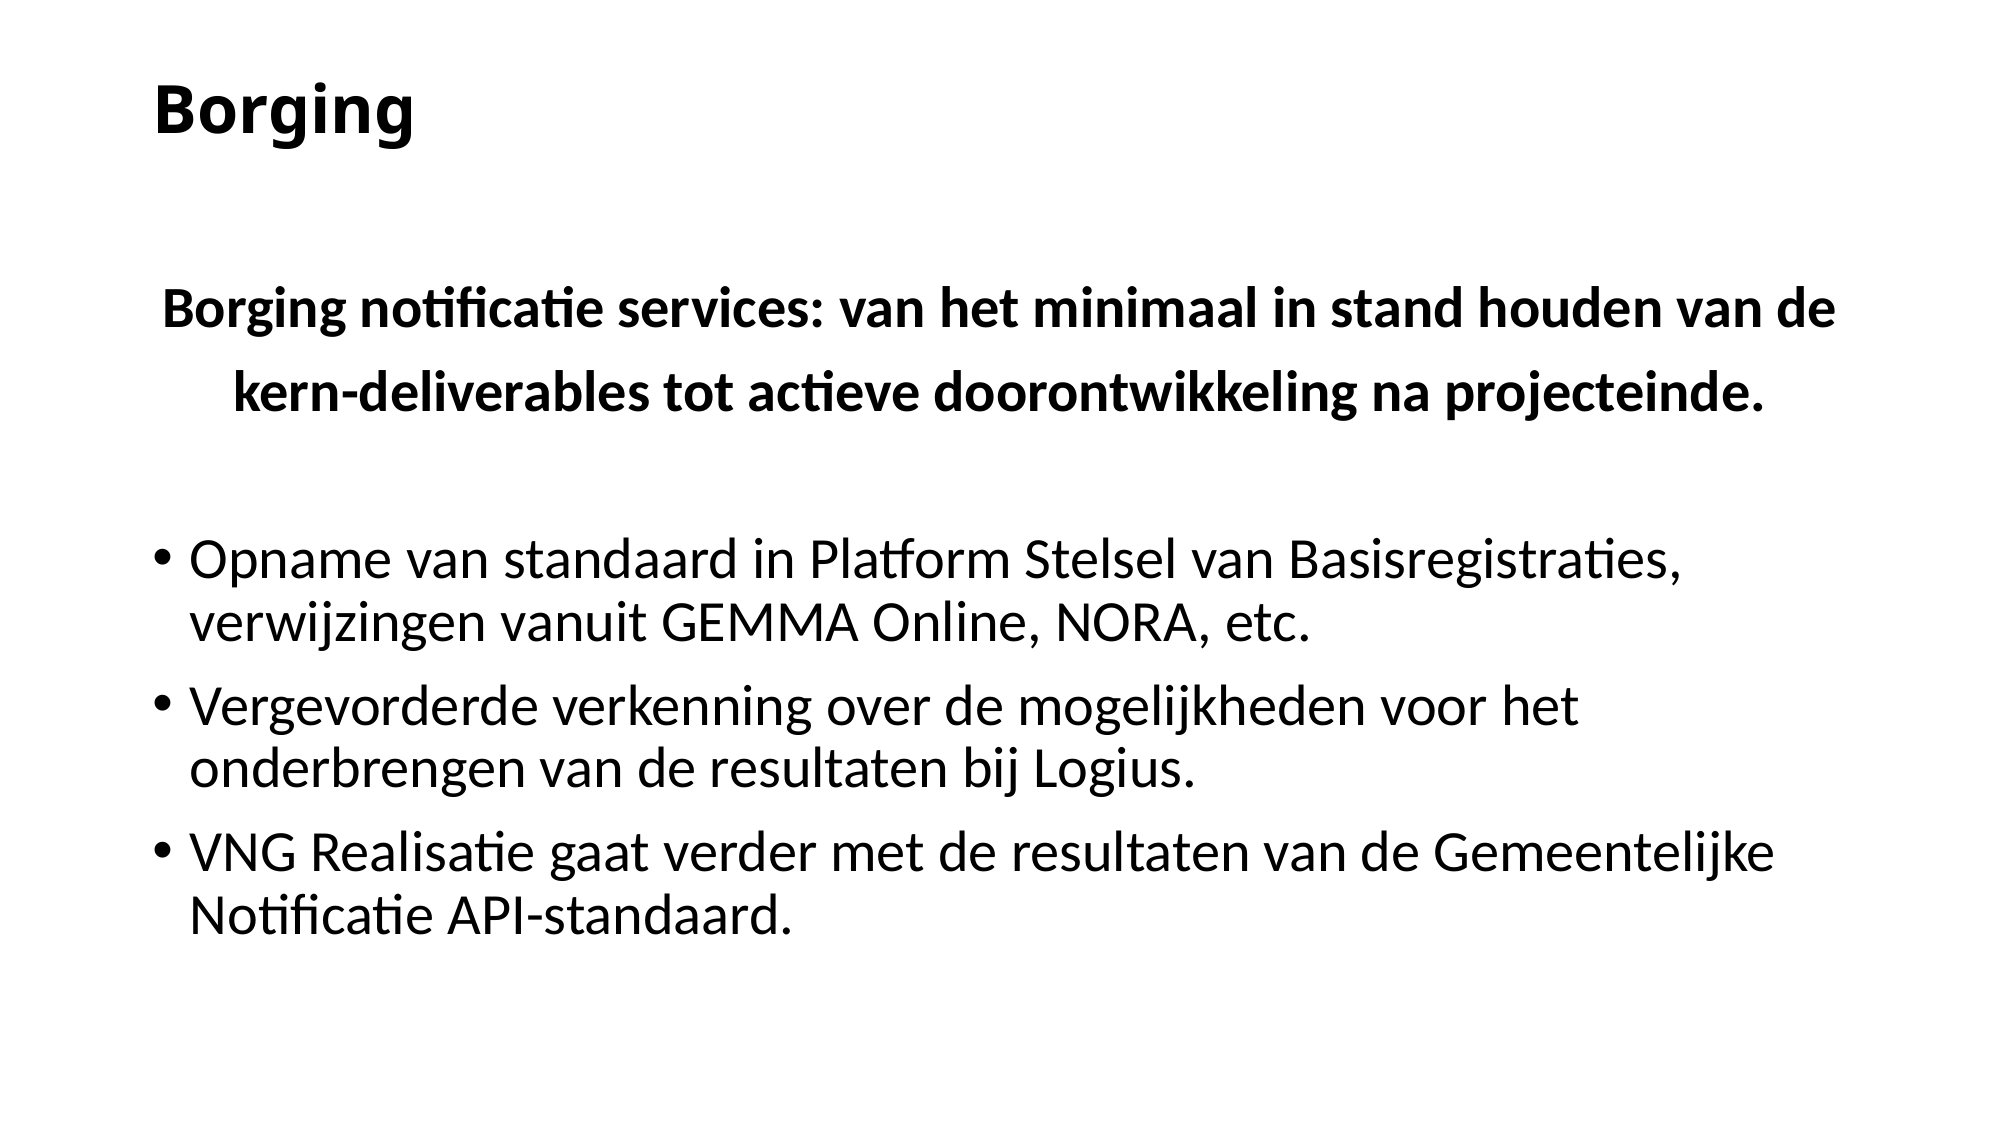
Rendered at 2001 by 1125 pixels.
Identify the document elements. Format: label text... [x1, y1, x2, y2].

list Borging notificatie services: van het minimaal in stand houden van de kern-deliverables tot actieve doorontwikkeling na projecteinde. Opname van standaard in Platform Stelsel van Basisregistraties, verwijzingen vanuit GEMMA Online, NORA, etc. Vergevorderde verkenning over de mogelijkheden voor het onderbrengen van de resultaten bij Logius. VNG Realisatie gaat verder met de resultaten van de Gemeentelijke Notificatie API-standaard. [137, 178, 1863, 1014]
title Borging [137, 59, 1863, 164]
